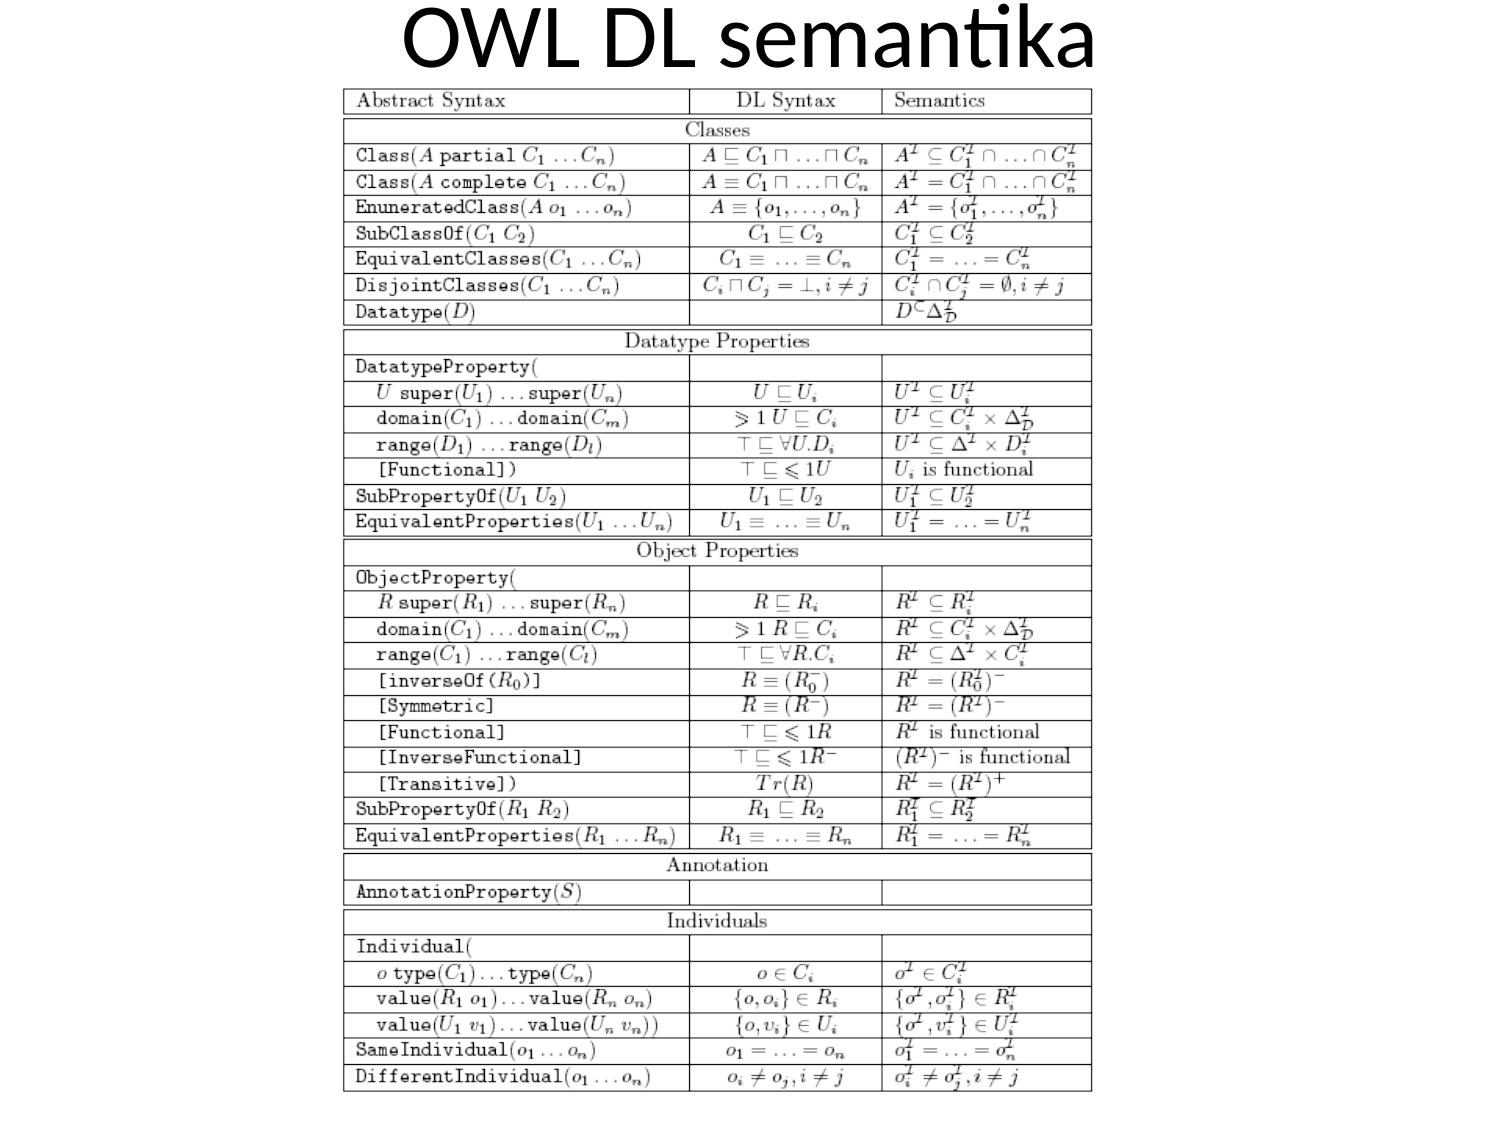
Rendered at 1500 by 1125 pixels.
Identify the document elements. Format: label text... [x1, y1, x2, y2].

picture [337, 76, 1099, 1101]
title OWL DL semantika [75, 0, 1425, 125]
